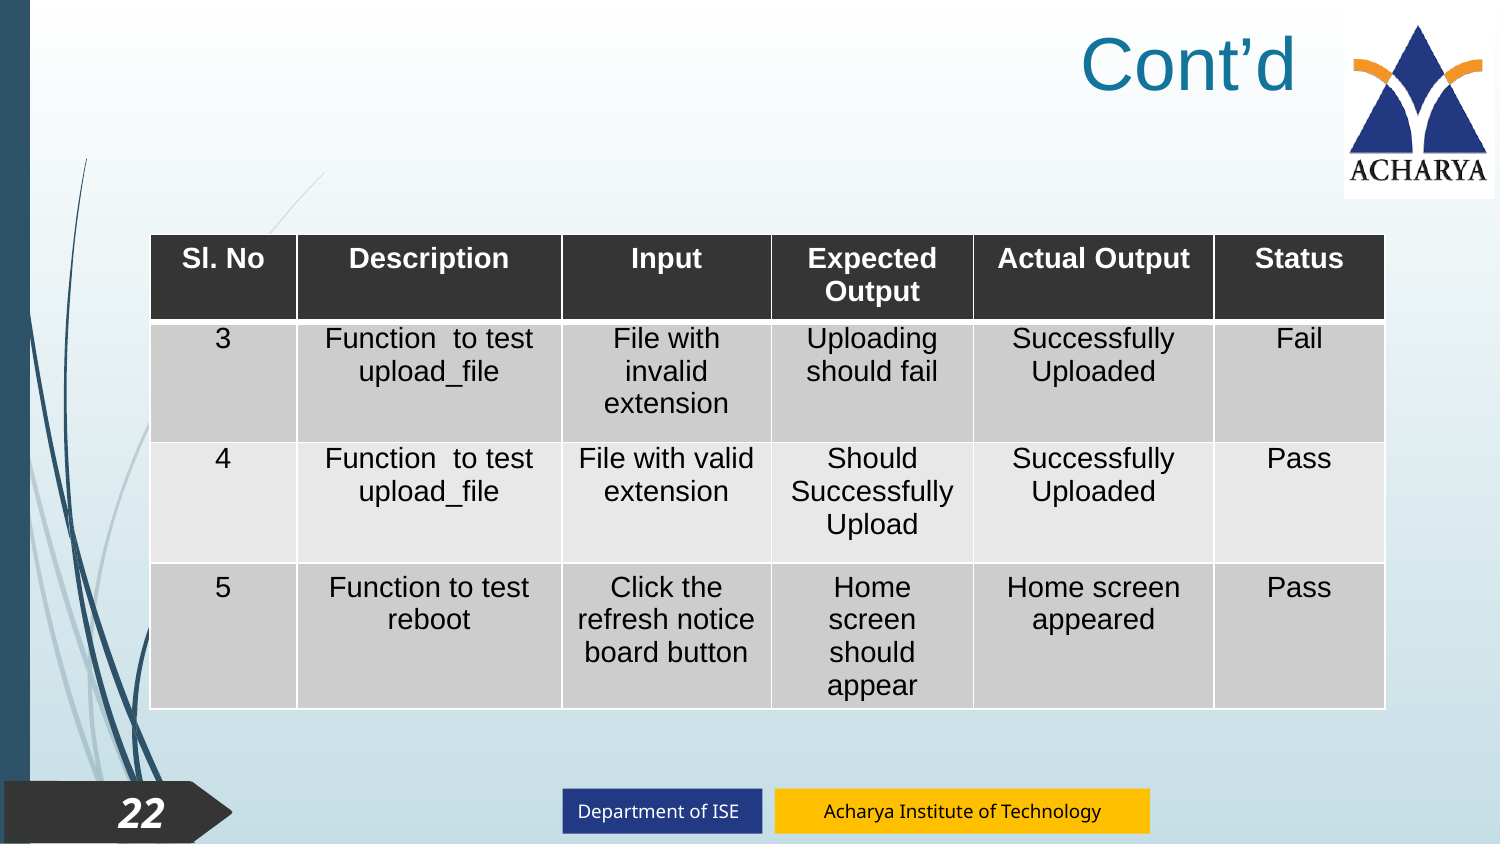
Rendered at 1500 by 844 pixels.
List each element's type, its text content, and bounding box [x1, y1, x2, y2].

table_cell File with valid extension [563, 443, 771, 562]
table_cell Uploading should fail [772, 325, 973, 442]
table_cell File with invalid extension [563, 325, 771, 442]
table_cell Pass [1215, 443, 1384, 562]
table_header Sl. No [151, 235, 296, 319]
table_header Actual Output [974, 235, 1213, 319]
table_cell 4 [151, 443, 296, 562]
table_cell Successfully Uploaded [974, 443, 1213, 562]
table_cell Pass [1215, 564, 1384, 708]
slide_number 22 [83, 789, 180, 835]
table_cell Home screen should appear [772, 564, 973, 708]
table_header Description [298, 235, 561, 319]
table_cell Function to test upload_file [298, 325, 561, 442]
table_cell Click the refresh notice board button [563, 564, 771, 708]
table_cell Function to test reboot [298, 564, 561, 708]
table_cell 3 [151, 325, 296, 442]
table_header Input [563, 235, 771, 319]
table_cell 5 [151, 564, 296, 708]
table_cell Should Successfully Upload [772, 443, 973, 562]
table_cell Successfully Uploaded [974, 325, 1213, 442]
picture [1344, 5, 1495, 199]
table_header Expected Output [772, 235, 973, 319]
table_header Status [1215, 235, 1384, 319]
title Cont’d [1037, 0, 1313, 100]
table_cell Fail [1215, 325, 1384, 442]
table_cell Home screen appeared [974, 564, 1213, 708]
table_cell Function to test upload_file [298, 443, 561, 562]
